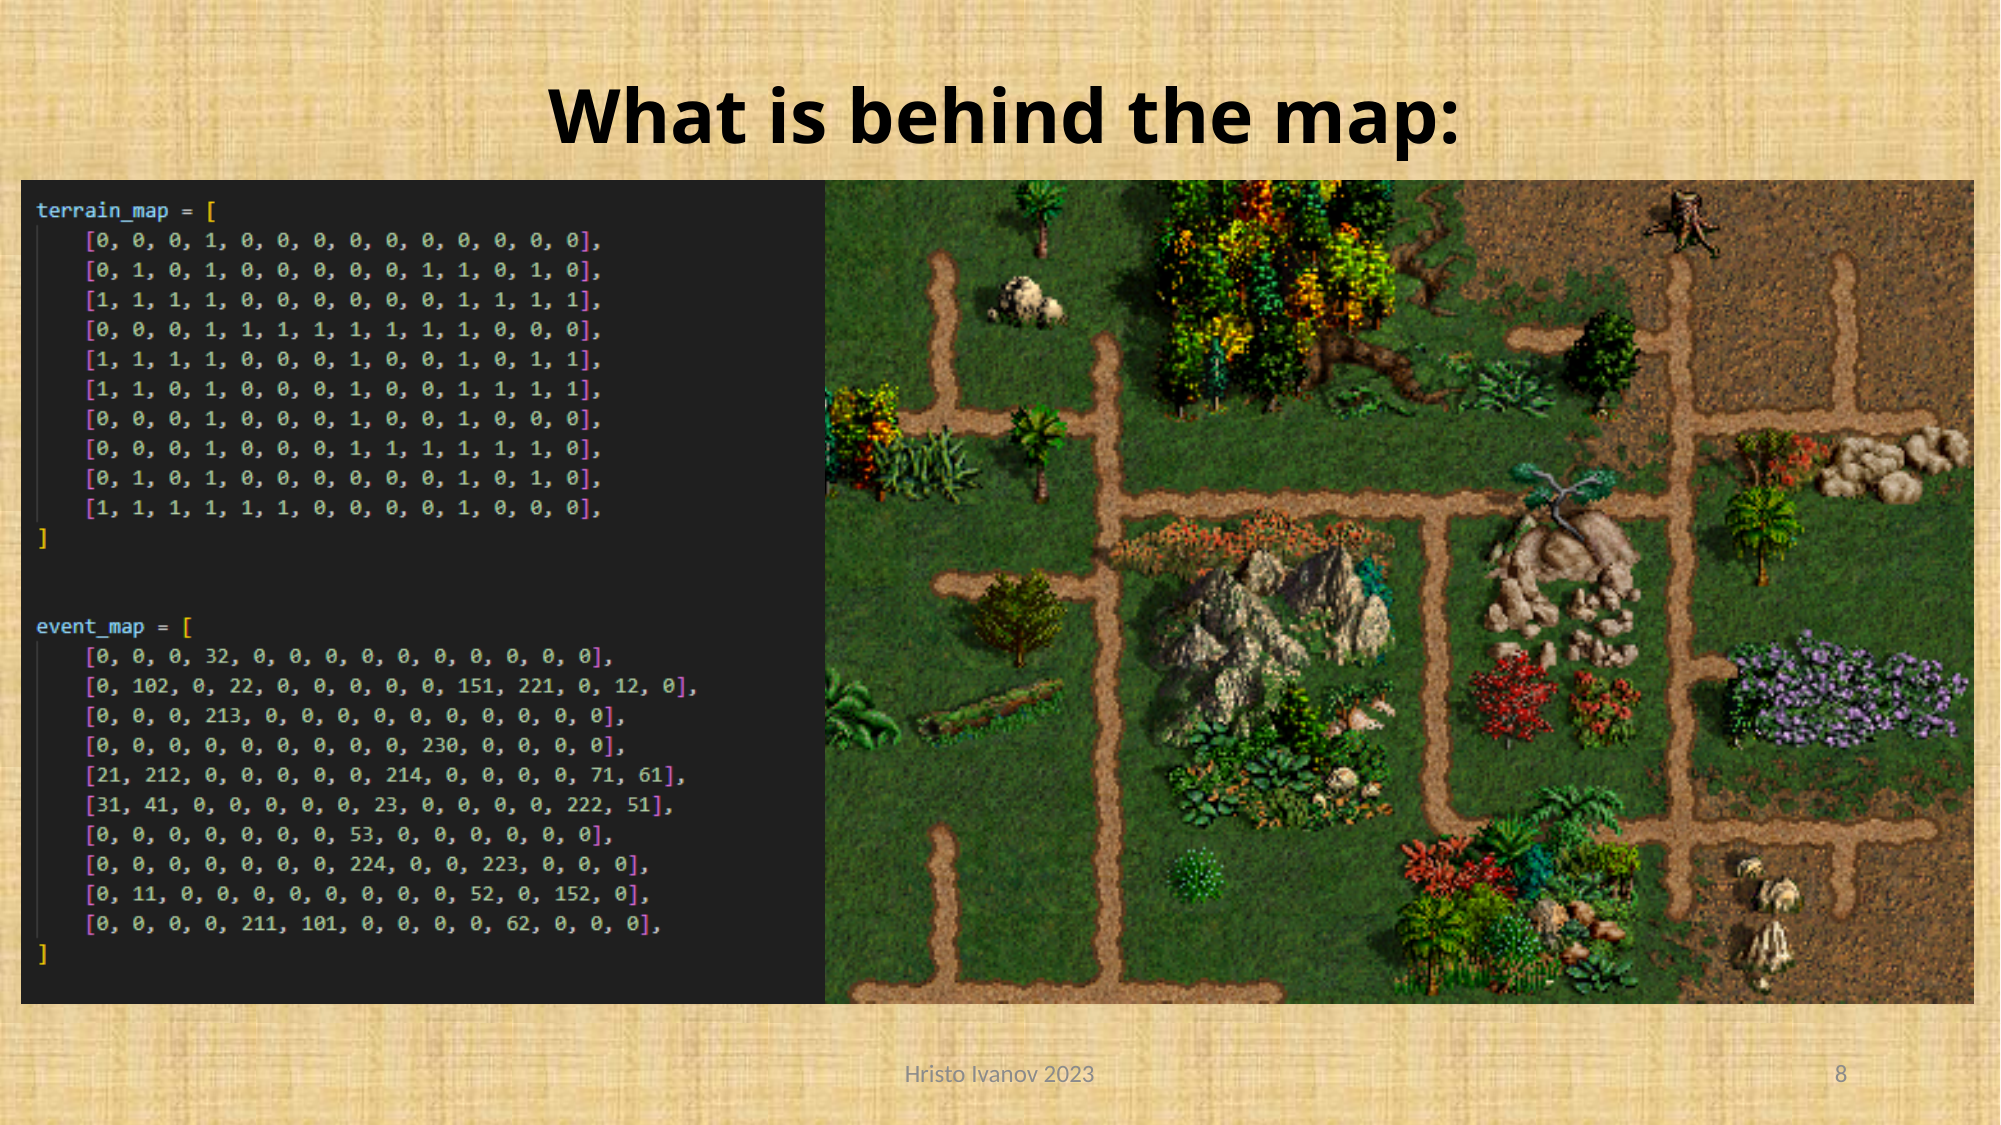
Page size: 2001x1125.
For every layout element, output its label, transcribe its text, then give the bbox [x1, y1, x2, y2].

title What is behind the map: [485, 22, 1544, 180]
slide_number 8 [1412, 1042, 1863, 1103]
picture [0, 0, 2001, 1125]
footer Hristo Ivanov 2023 [662, 1042, 1338, 1103]
